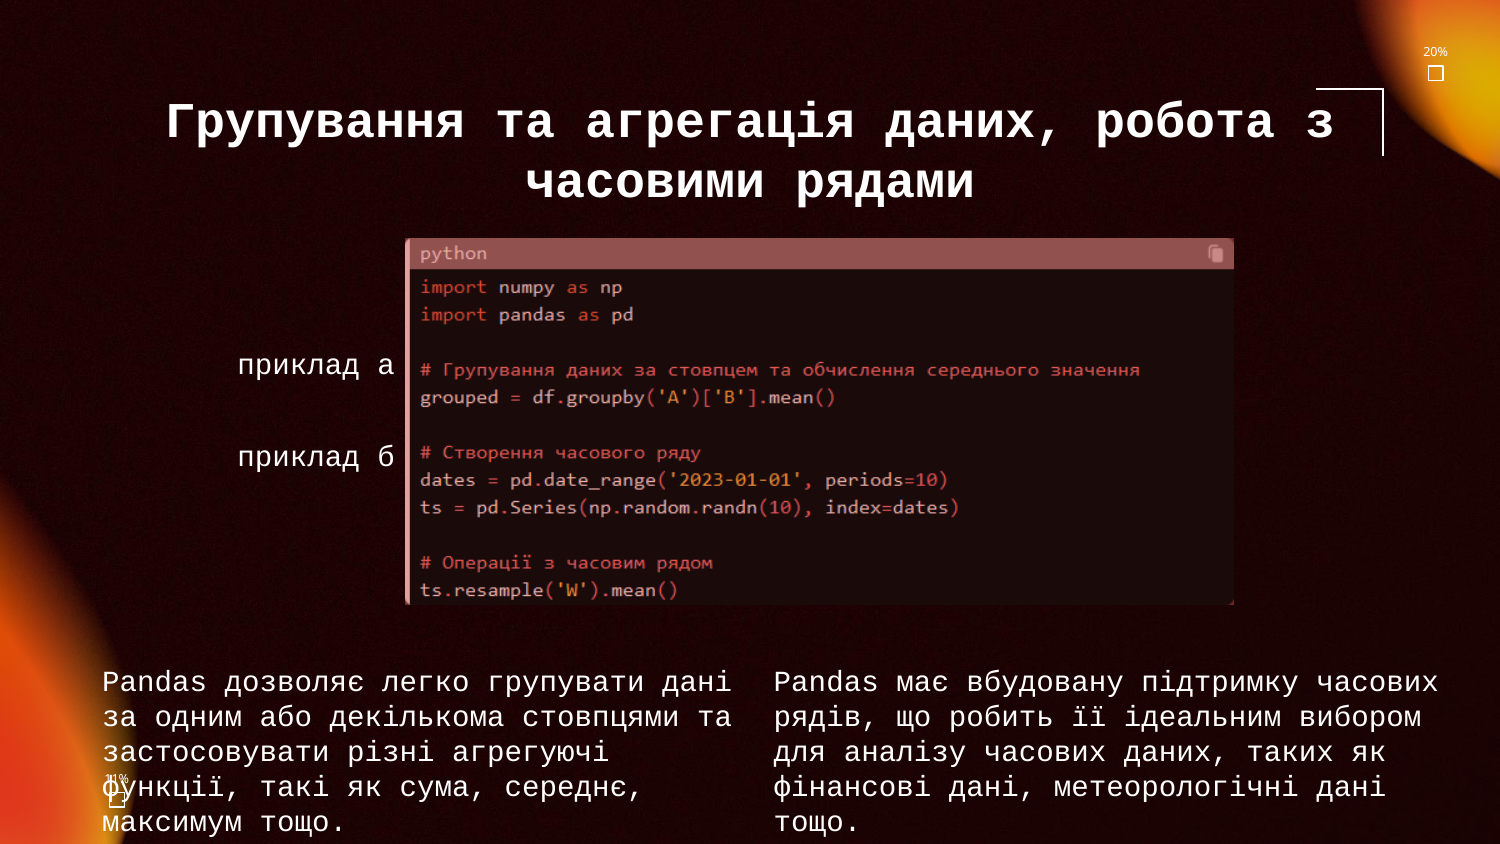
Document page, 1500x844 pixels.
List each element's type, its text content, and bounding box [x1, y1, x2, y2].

title Групування та агрегація даних, робота з часовими рядами [118, 72, 1382, 232]
subtitle Pandas дозволяє легко групувати дані за одним або декількома стовпцями та застосовувати різні агрегуючі функції, такі як сума, середнє, максимум тощо. [87, 647, 750, 844]
text_box Pandas має вбудовану підтримку часових рядів, що робить її ідеальним вибором для аналізу часових даних, таких як фінансові дані, метеорологічні дані тощо. [758, 647, 1459, 807]
text_box приклад б [222, 421, 399, 492]
text_box приклад а [222, 330, 399, 401]
picture [0, 0, 1500, 844]
